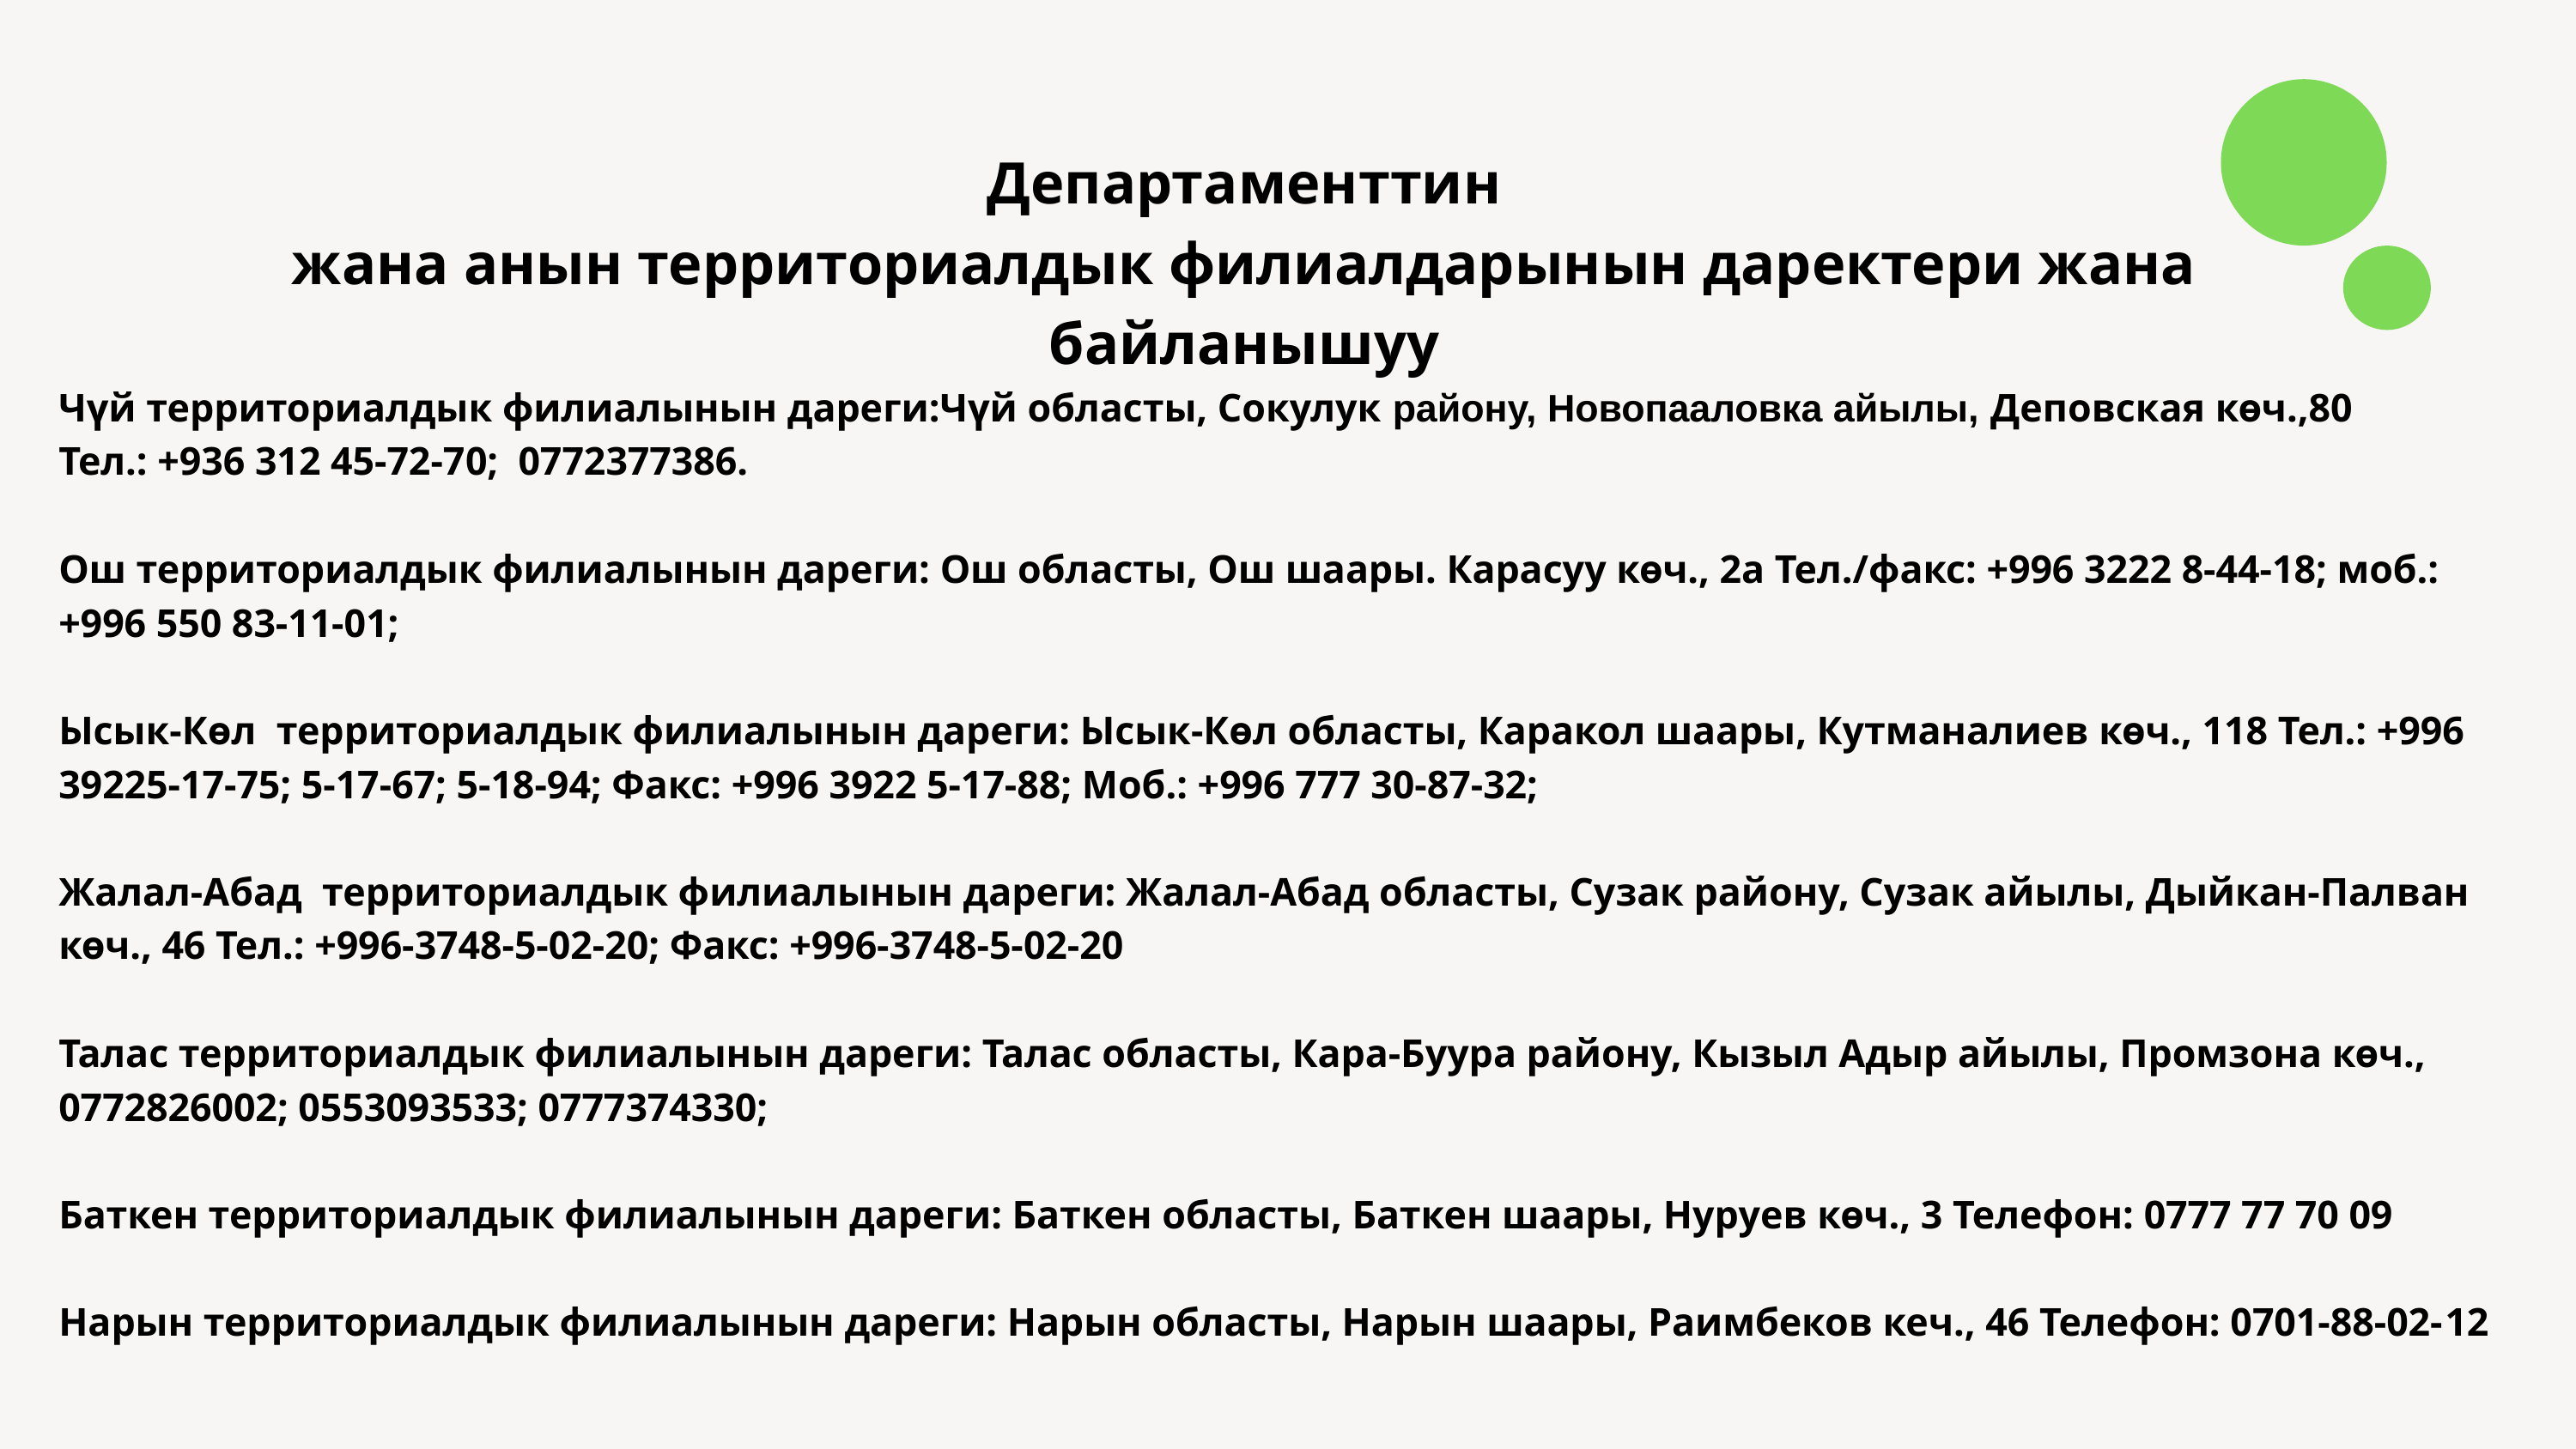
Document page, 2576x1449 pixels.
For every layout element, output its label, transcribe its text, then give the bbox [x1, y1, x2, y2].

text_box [2220, 78, 2388, 246]
text_box Чүй территориалдык филиалынын дареги:Чүй областы, Сокулук району, Новопааловка айылы, Деповская көч.,80 Тел.: +936 312 45-72-70; 0772377386. Ош территориалдык филиалынын дареги: Ош областы, Ош шаары. Карасуу көч., 2а Тел./факс: +996 3222 8-44-18; моб.: +996 550 83-11-01; Ысык-Көл территориалдык филиалынын дареги: Ысык-Көл областы, Каракол шаары, Кутманалиев көч., 118 Тел.: +996 39225-17-75; 5-17-67; 5-18-94; Факс: +996 3922 5-17-88; Моб.: +996 777 30-87-32; Жалал-Абад территориалдык филиалынын дареги: Жалал-Абад областы, Сузак району, Сузак айылы, Дыйкан-Палван көч., 46 Тел.: +996-3748-5-02-20; Факс: +996-3748-5-02-20 Талас территориалдык филиалынын дареги: Талас областы, Кара-Буура району, Кызыл Адыр айылы, Промзона көч., 0772826002; 0553093533; 0777374330; Баткен территориалдык филиалынын дареги: Баткен областы, Баткен шаары, Нуруев көч., 3 Телефон: 0777 77 70 09 Нарын территориалдык филиалынын дареги: Нарын областы, Нарын шаары, Раимбеков кеч., 46 Телефон: 0701-88-02-12 [58, 375, 2518, 1344]
text_box Департаменттин жана анын территориалдык филиалдарынын даректери жана байланышуу [180, 135, 2308, 375]
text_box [2342, 245, 2432, 330]
